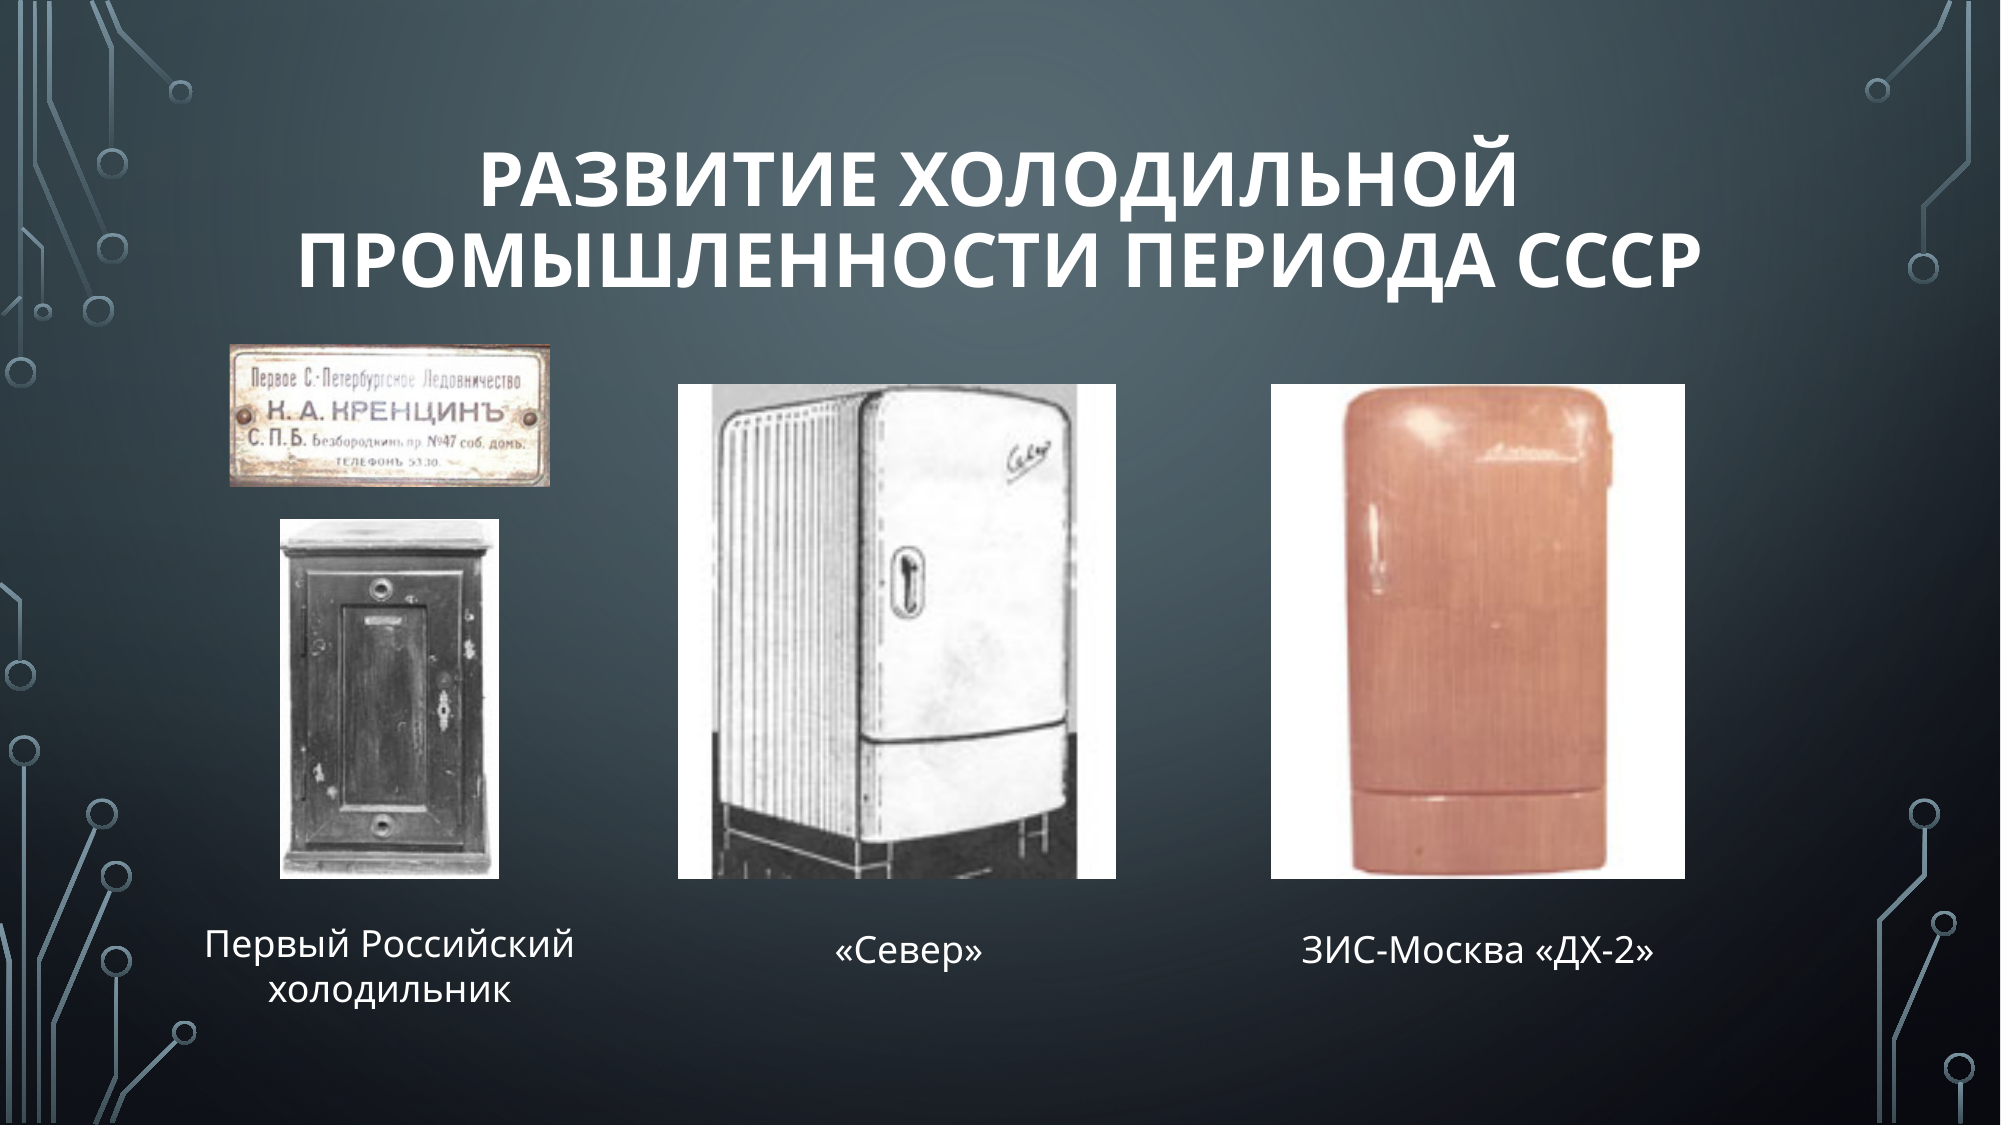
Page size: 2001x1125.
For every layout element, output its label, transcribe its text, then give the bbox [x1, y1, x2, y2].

picture [678, 383, 1116, 880]
title Развитие холодильной промышленности периода СССР [187, 101, 1813, 344]
text_box «Север» [702, 918, 1116, 979]
picture [1271, 383, 1685, 880]
text_box ЗИС-Москва «ДХ-2» [1271, 918, 1685, 979]
text_box Первый Российский холодильник [183, 912, 596, 1018]
picture [280, 519, 499, 880]
picture [229, 343, 551, 487]
